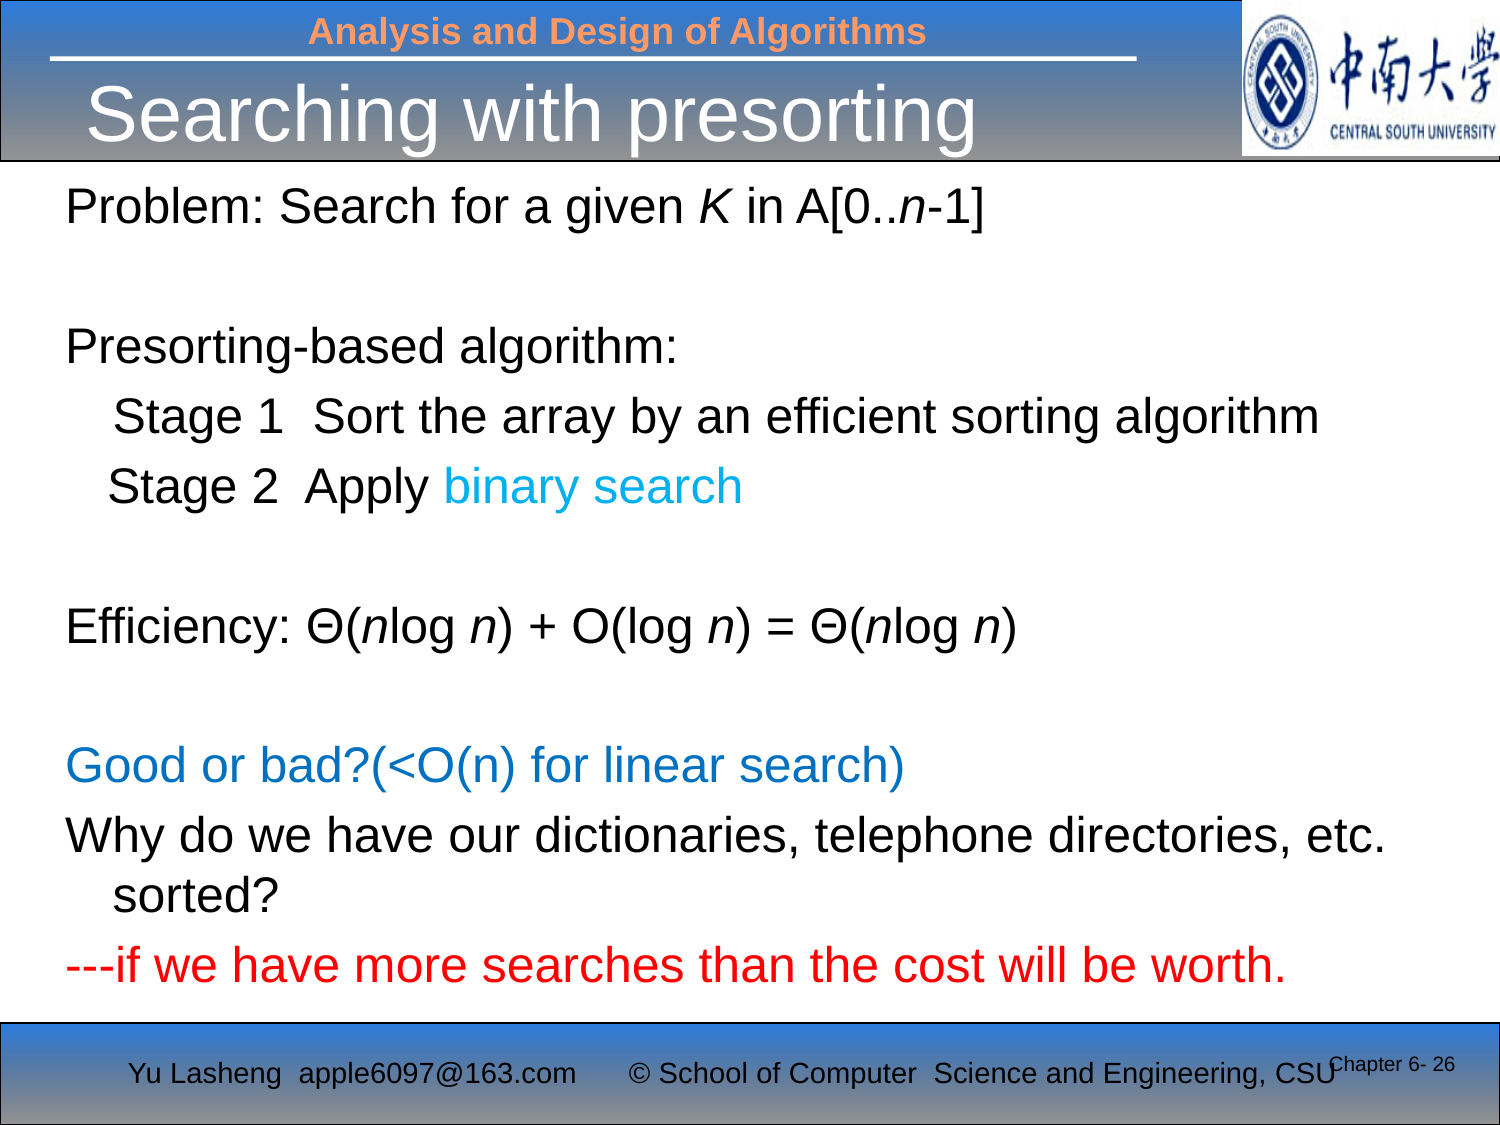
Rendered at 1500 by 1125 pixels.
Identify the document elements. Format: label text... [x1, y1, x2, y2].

title Searching with presorting [70, 58, 1243, 162]
picture [1242, 0, 1500, 156]
list Problem: Search for a given K in A[0..n-1] Presorting-based algorithm: Stage 1 Sort the array by an efficient sorting algorithm Stage 2 Apply binary search Efficiency: Θ(nlog n) + O(log n) = Θ(nlog n) Good or bad?(<O(n) for linear search) Why do we have our dictionaries, telephone directories, etc. sorted? ---if we have more searches than the cost will be worth. [49, 165, 1451, 1046]
slide_number Chapter 6- 26 [1293, 1042, 1471, 1118]
